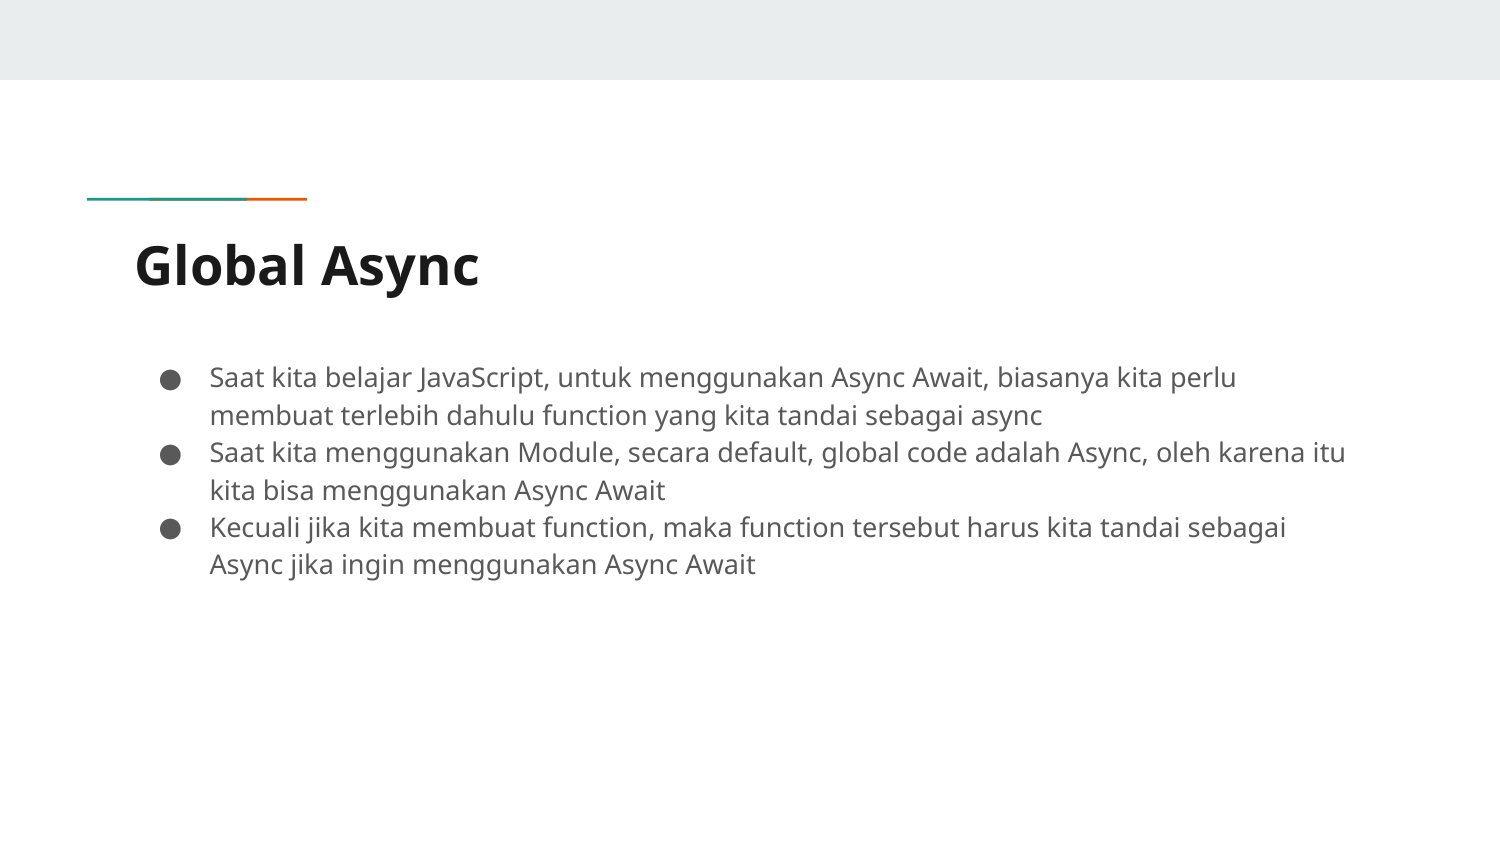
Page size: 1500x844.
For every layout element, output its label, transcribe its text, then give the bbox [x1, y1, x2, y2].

title Global Async [119, 216, 1381, 305]
list Saat kita belajar JavaScript, untuk menggunakan Async Await, biasanya kita perlu membuat terlebih dahulu function yang kita tandai sebagai async Saat kita menggunakan Module, secara default, global code adalah Async, oleh karena itu kita bisa menggunakan Async Await Kecuali jika kita membuat function, maka function tersebut harus kita tandai sebagai Async jika ingin menggunakan Async Await [119, 341, 1381, 712]
